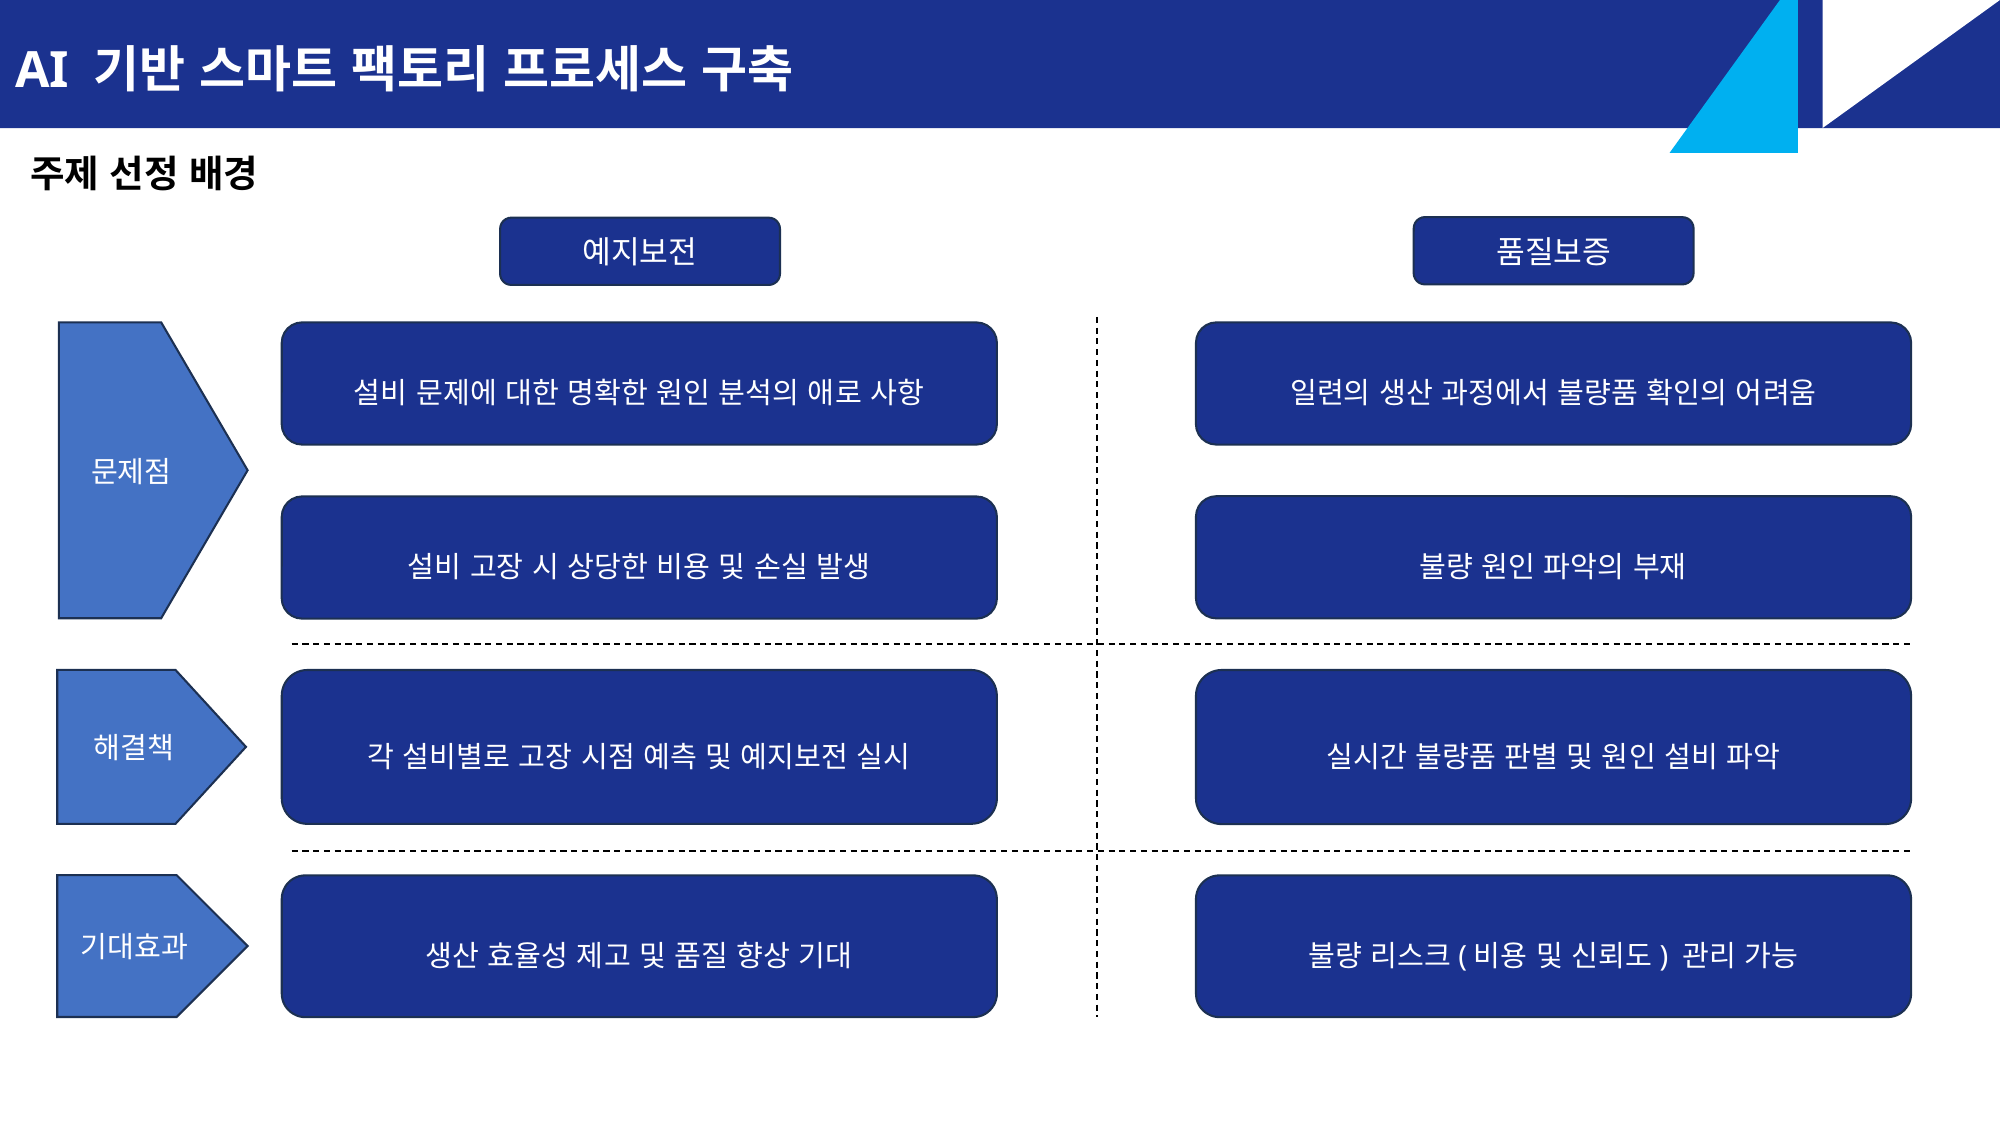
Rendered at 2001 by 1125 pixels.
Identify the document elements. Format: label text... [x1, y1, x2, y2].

text_box 일련의 생산 과정에서 불량품 확인의 어려움 [1195, 322, 1912, 445]
text_box 설비 문제에 대한 명확한 원인 분석의 애로 사항 [281, 322, 997, 445]
text_box 해결책 [57, 669, 246, 824]
text_box 설비 고장 시 상당한 비용 및 손실 발생 [281, 496, 997, 619]
text_box AI 기반 스마트 팩토리 프로세스 구축 [0, 0, 1642, 129]
text_box 각 설비별로 고장 시점 예측 및 예지보전 실시 [281, 669, 997, 824]
text_box 실시간 불량품 판별 및 원인 설비 파악 [1195, 669, 1912, 825]
text_box 생산 효율성 제고 및 품질 향상 기대 [281, 875, 997, 1018]
text_box 기대효과 [57, 875, 248, 1017]
text_box 불량 원인 파악의 부재 [1195, 496, 1912, 619]
text_box 문제점 [58, 322, 248, 619]
text_box 주제 선정 배경 [15, 142, 521, 203]
text_box 품질보증 [1413, 217, 1694, 285]
text_box 불량 리스크(비용 및 신뢰도) 관리 가능 [1195, 875, 1912, 1018]
text_box 예지보전 [500, 217, 781, 285]
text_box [1644, 0, 2000, 129]
